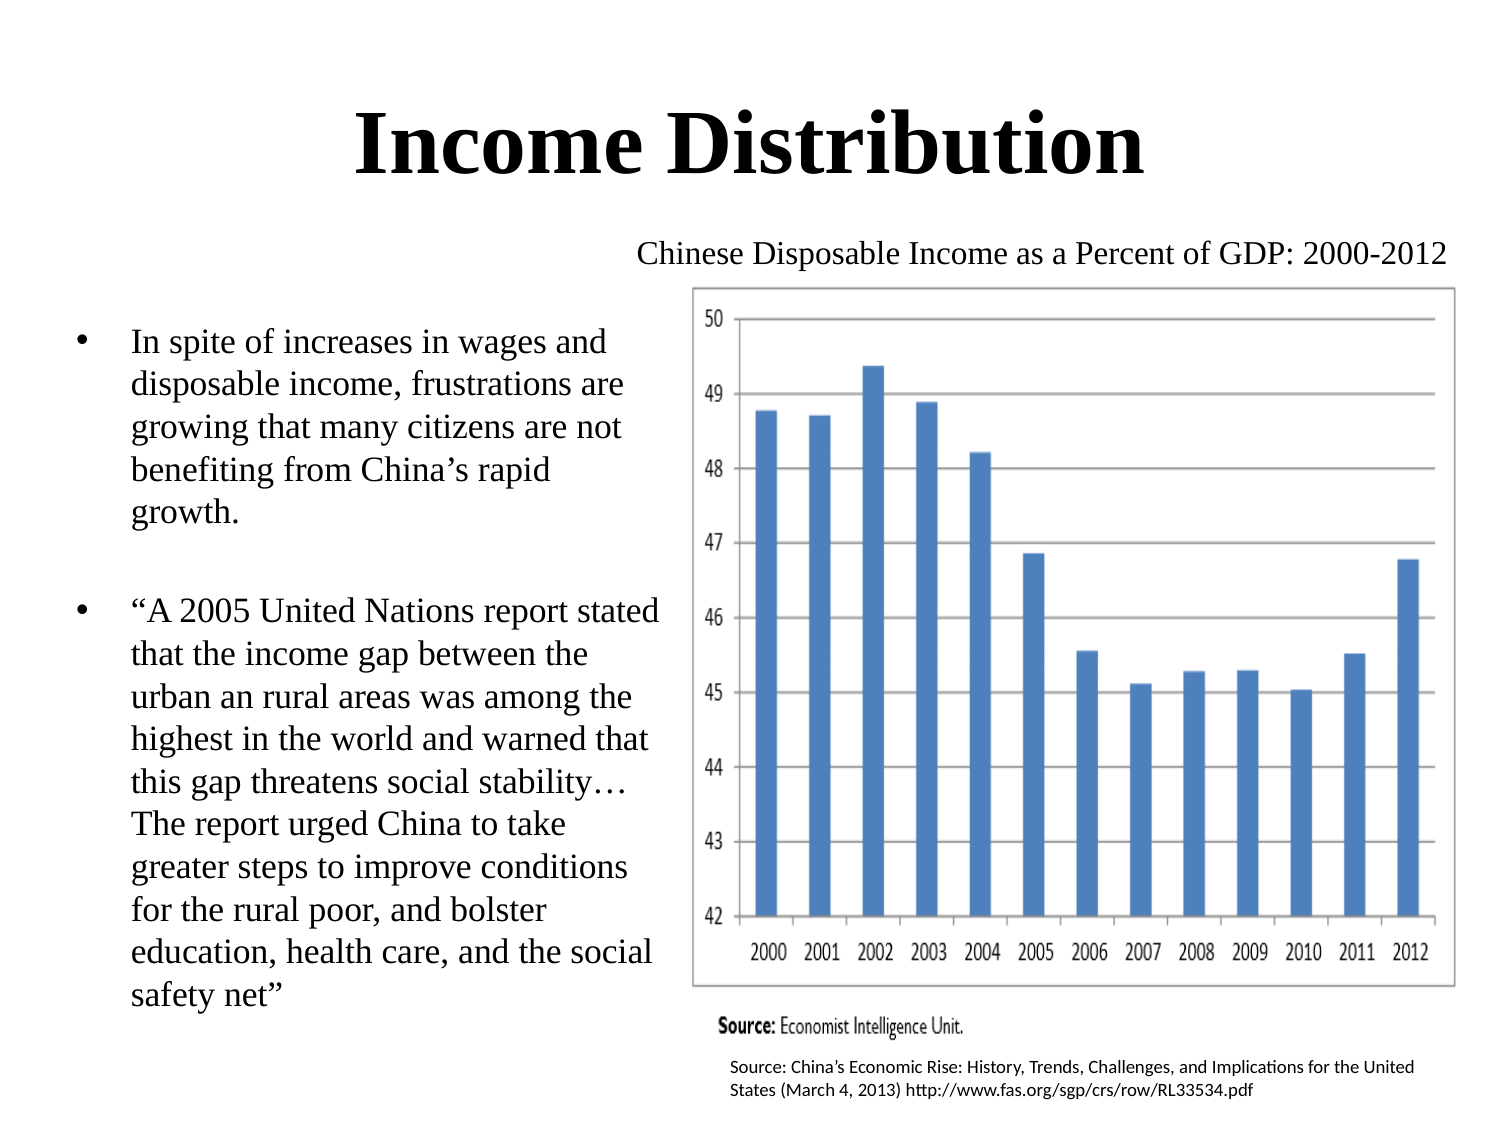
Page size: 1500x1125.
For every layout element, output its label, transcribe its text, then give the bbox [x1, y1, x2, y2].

text_box Source: China’s Economic Rise: History, Trends, Challenges, and Implications for the United States (March 4, 2013) http://www.fas.org/sgp/crs/row/RL33534.pdf [715, 1054, 1466, 1108]
picture [681, 279, 1466, 1048]
list In spite of increases in wages and disposable income, frustrations are growing that many citizens are not benefiting from China’s rapid growth. “A 2005 United Nations report stated that the income gap between the urban an rural areas was among the highest in the world and warned that this gap threatens social stability… The report urged China to take greater steps to improve conditions for the rural poor, and bolster education, health care, and the social safety net” [60, 310, 676, 1025]
text_box Chinese Disposable Income as a Percent of GDP: 2000-2012 [621, 223, 1464, 279]
title Income Distribution [103, 28, 1397, 246]
